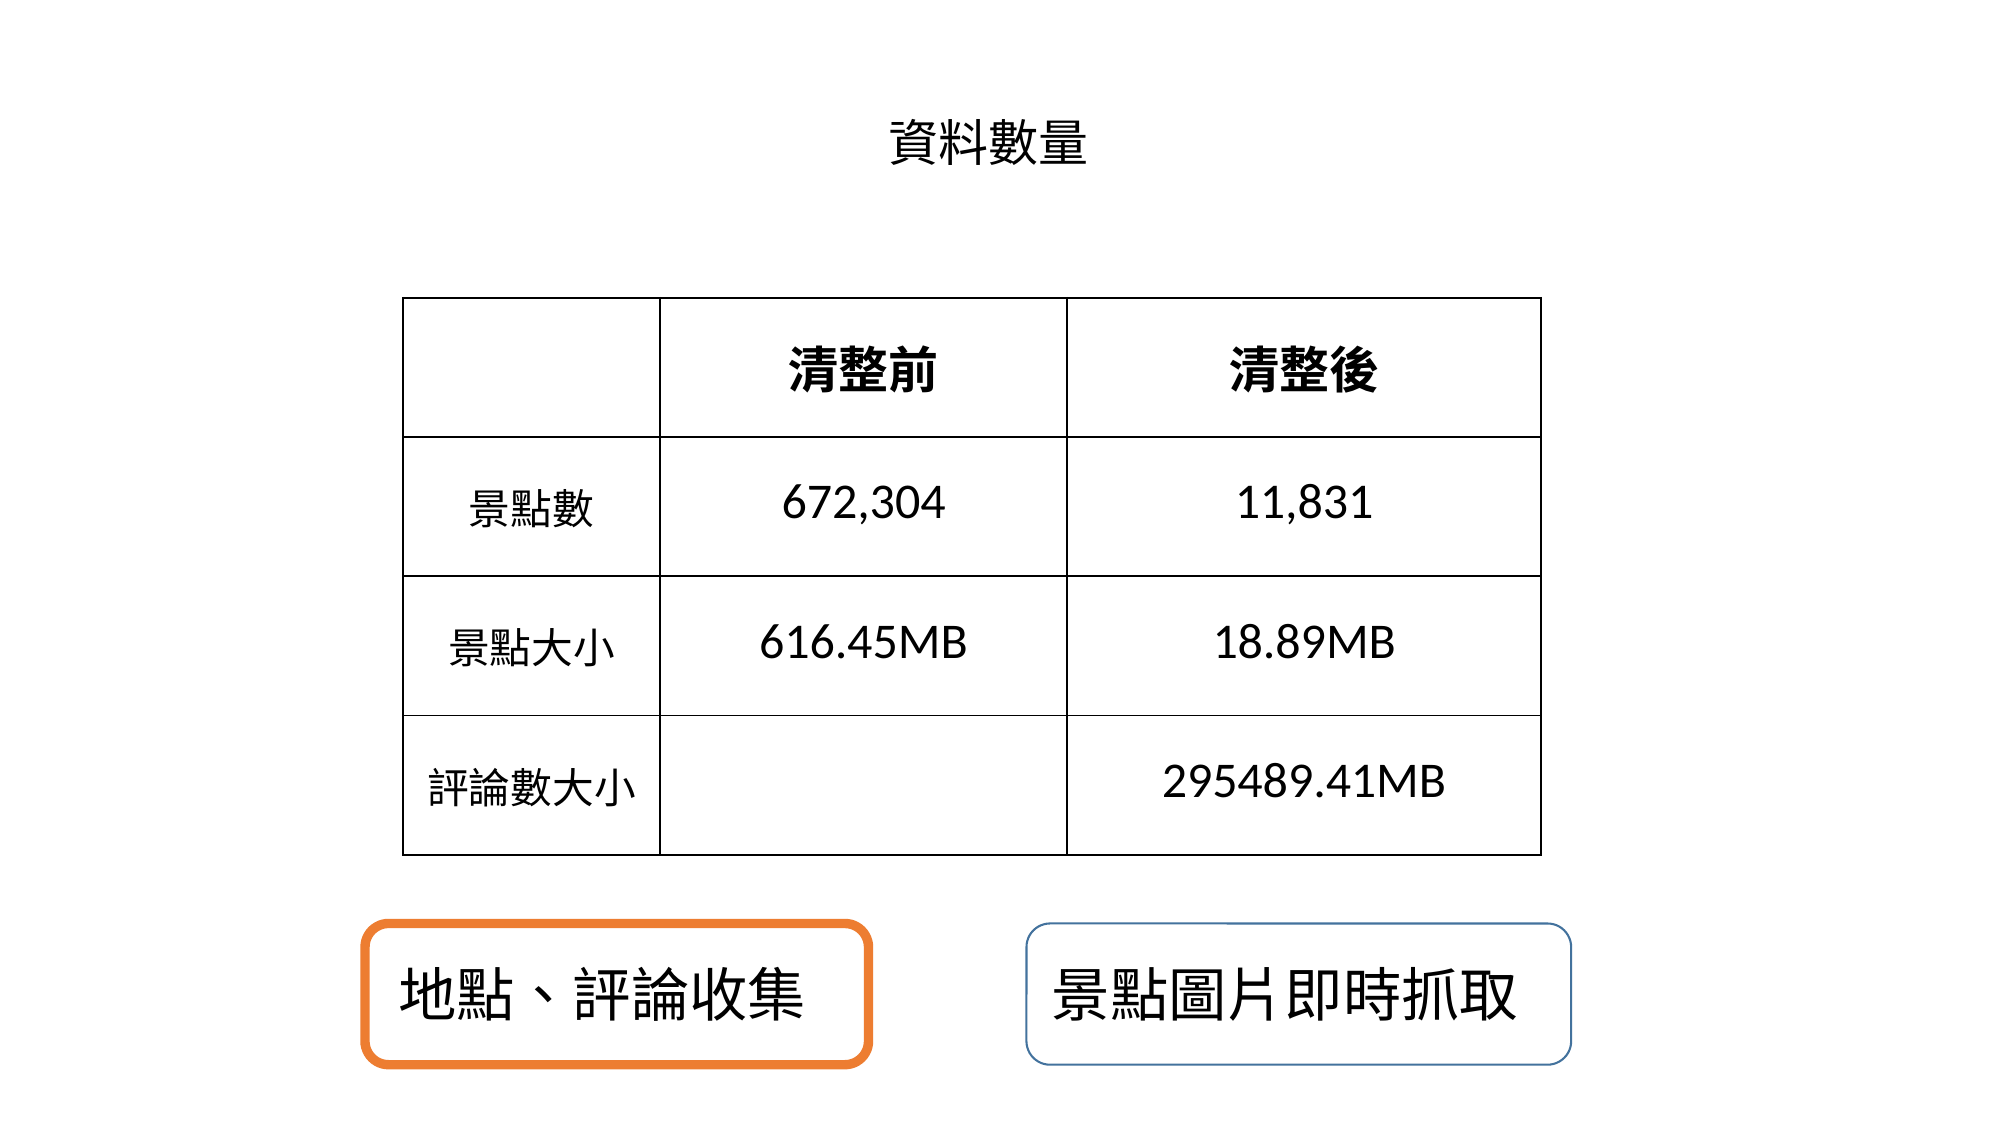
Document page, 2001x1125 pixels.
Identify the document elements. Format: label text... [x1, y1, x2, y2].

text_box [365, 923, 1572, 1065]
table_cell 11,831 [1068, 438, 1540, 575]
table_header [404, 299, 659, 436]
table_cell 295489.41MB [1068, 716, 1540, 854]
table_header 清整前 [661, 299, 1066, 436]
table_cell 景點大小 [404, 577, 659, 715]
table_cell 景點數 [404, 438, 659, 575]
text_box 資料數量 [873, 104, 1127, 180]
table_header 清整後 [1068, 299, 1540, 436]
table_cell 672,304 [661, 438, 1066, 575]
table_cell [661, 716, 1066, 854]
table_cell 評論數大小 [404, 716, 659, 854]
table_cell 616.45MB [661, 577, 1066, 715]
table_cell 18.89MB [1068, 577, 1540, 715]
